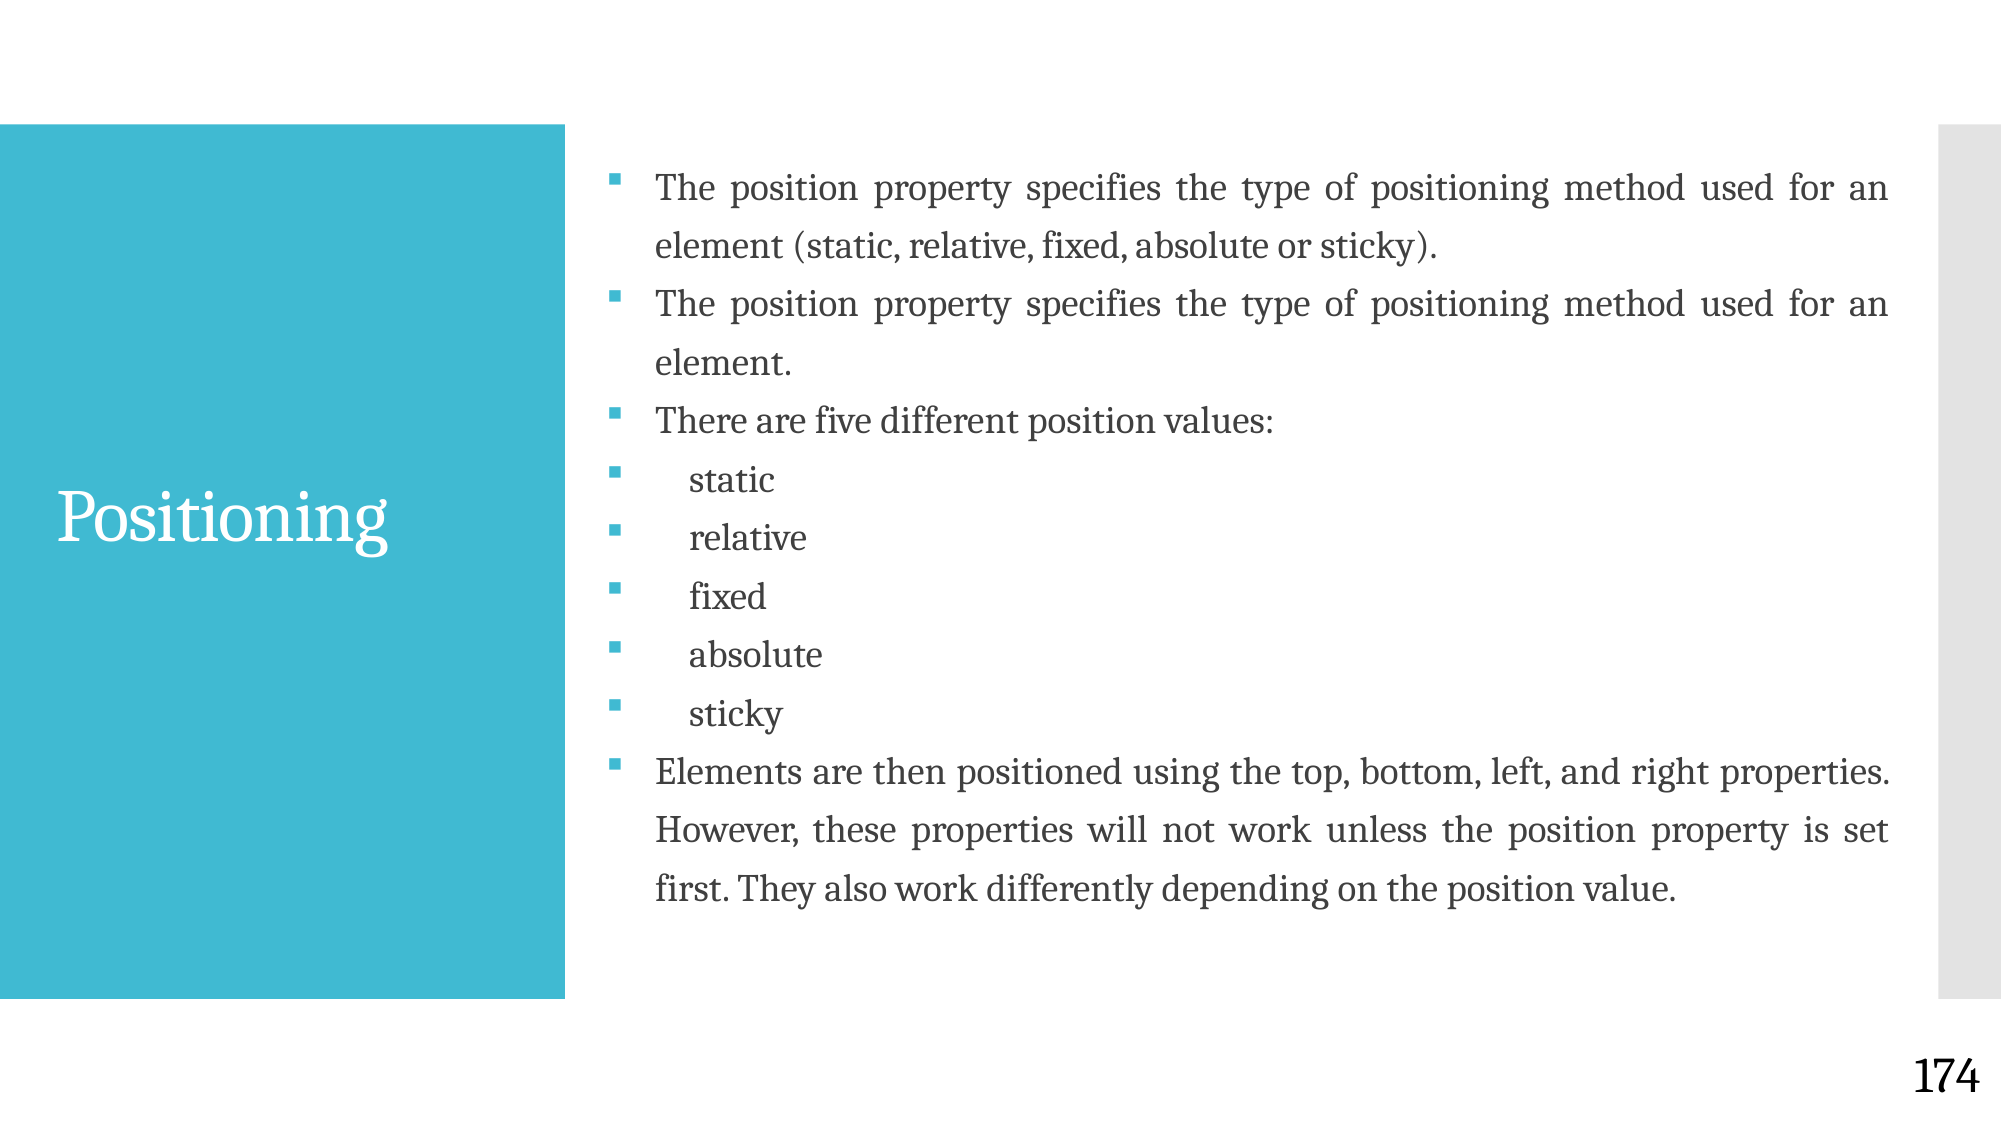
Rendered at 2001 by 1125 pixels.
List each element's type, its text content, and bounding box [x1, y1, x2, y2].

title Positioning [41, 184, 525, 940]
list The position property specifies the type of positioning method used for an element (static, relative, fixed, absolute or sticky). The position property specifies the type of positioning method used for an element. There are five different position values: static relative fixed absolute sticky Elements are then positioned using the top, bottom, left, and right properties. However, these properties will not work unless the position property is set first. They also work differently depending on the position value. [591, 141, 1906, 982]
slide_number 174 [1744, 1042, 1996, 1103]
